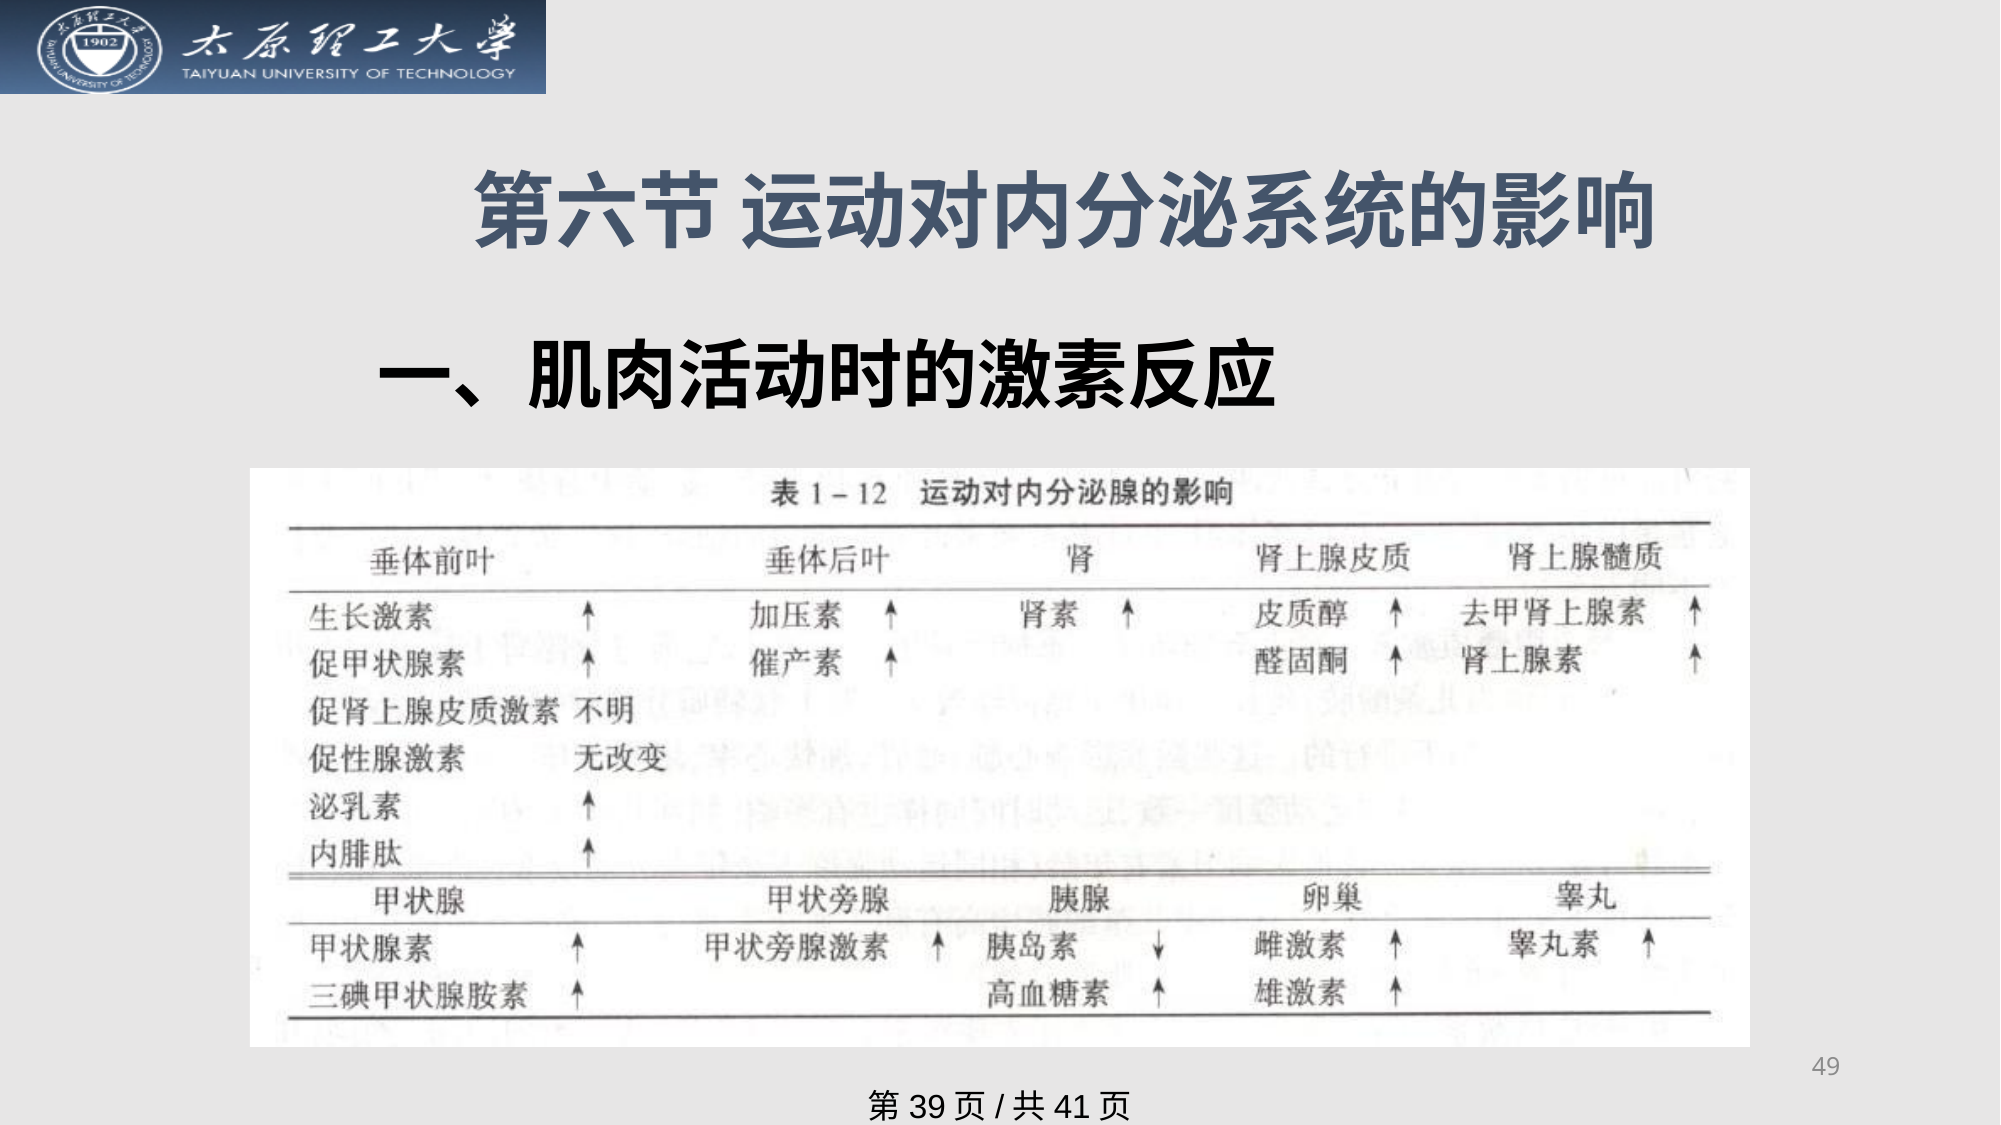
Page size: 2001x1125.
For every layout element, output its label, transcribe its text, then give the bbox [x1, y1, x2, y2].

text_box 第39页/共41页 [249, 1047, 1750, 1125]
slide_number 49 [1750, 1041, 1856, 1094]
picture [249, 468, 1750, 1047]
text_box 第39页/共41页 [249, 0, 1750, 468]
picture [0, 0, 546, 94]
